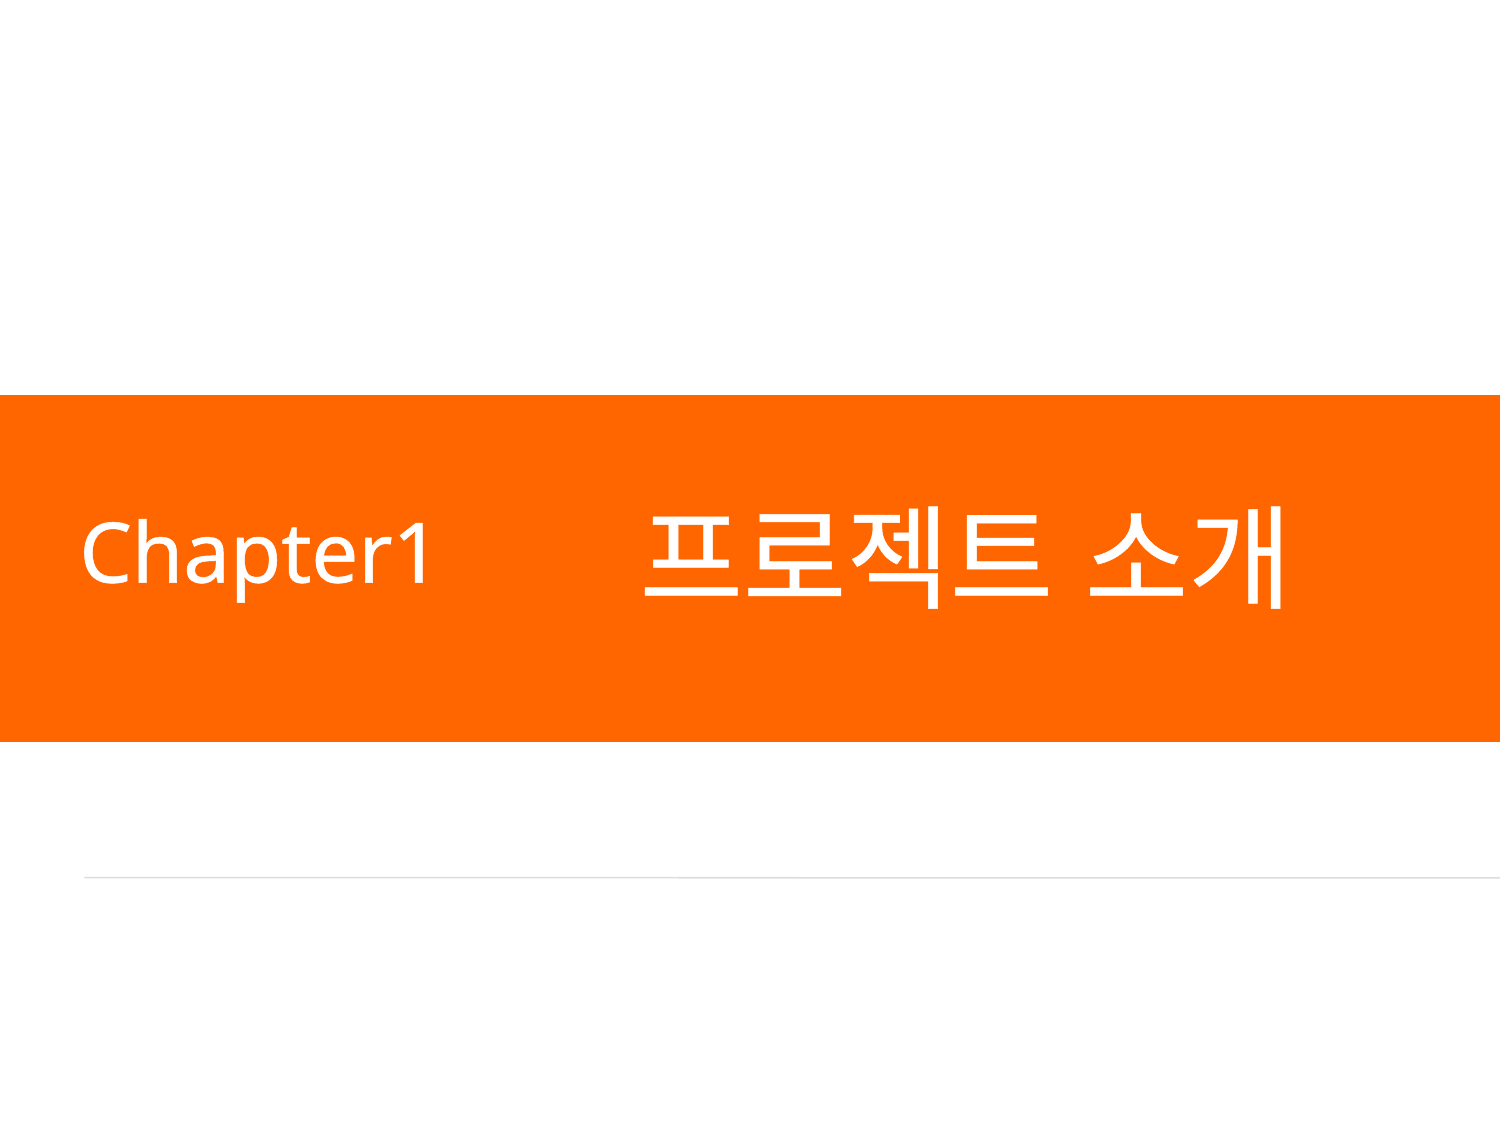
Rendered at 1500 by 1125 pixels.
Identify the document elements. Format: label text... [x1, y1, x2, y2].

text_box 프로젝트 소개 [431, 479, 1500, 630]
text_box [0, 395, 1500, 742]
text_box Chapter1 [5, 491, 514, 607]
